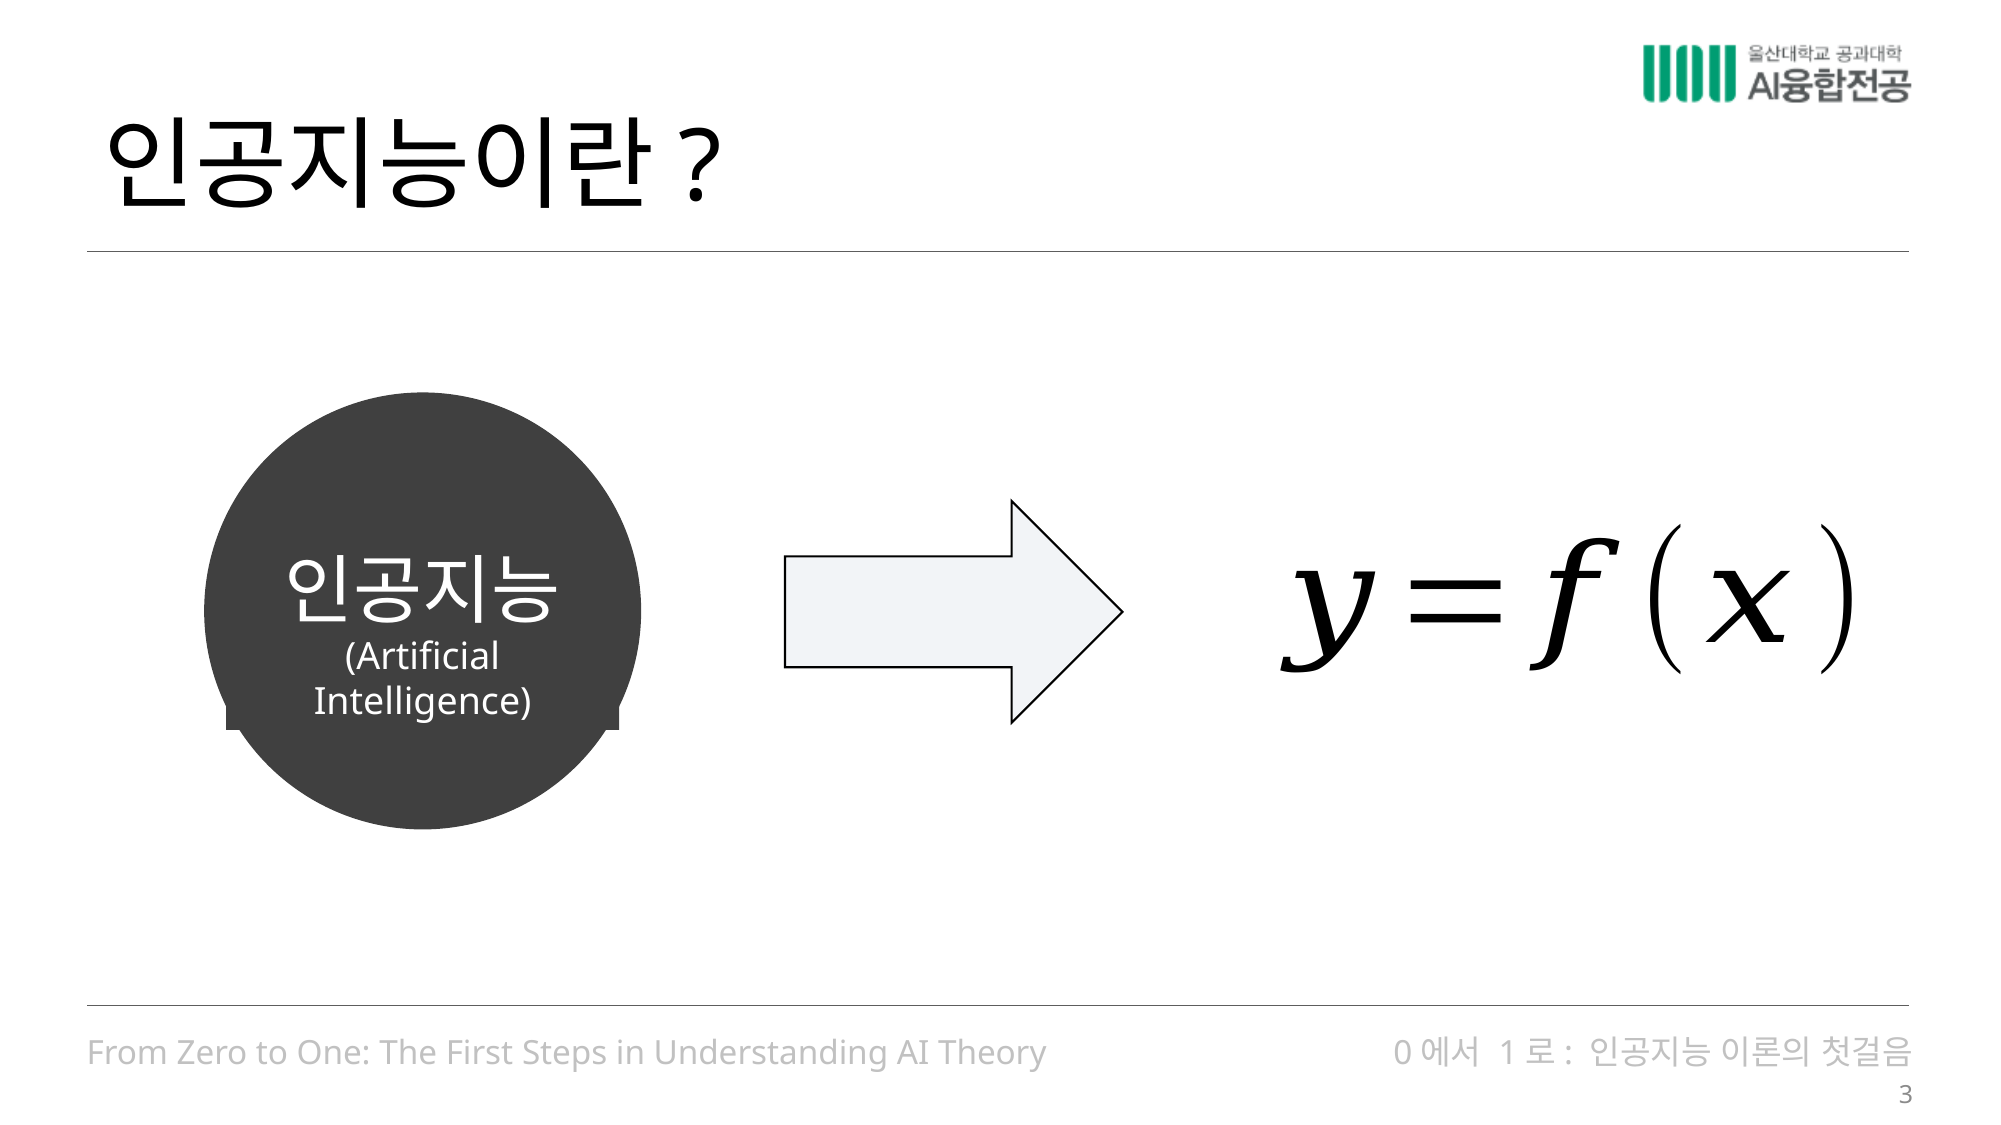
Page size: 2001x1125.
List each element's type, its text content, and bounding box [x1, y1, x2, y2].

title 인공지능이란? [88, 105, 1040, 231]
text_box [783, 498, 1124, 726]
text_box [204, 392, 642, 830]
slide_number 3 [1478, 1065, 1929, 1125]
picture [1639, 39, 1913, 106]
